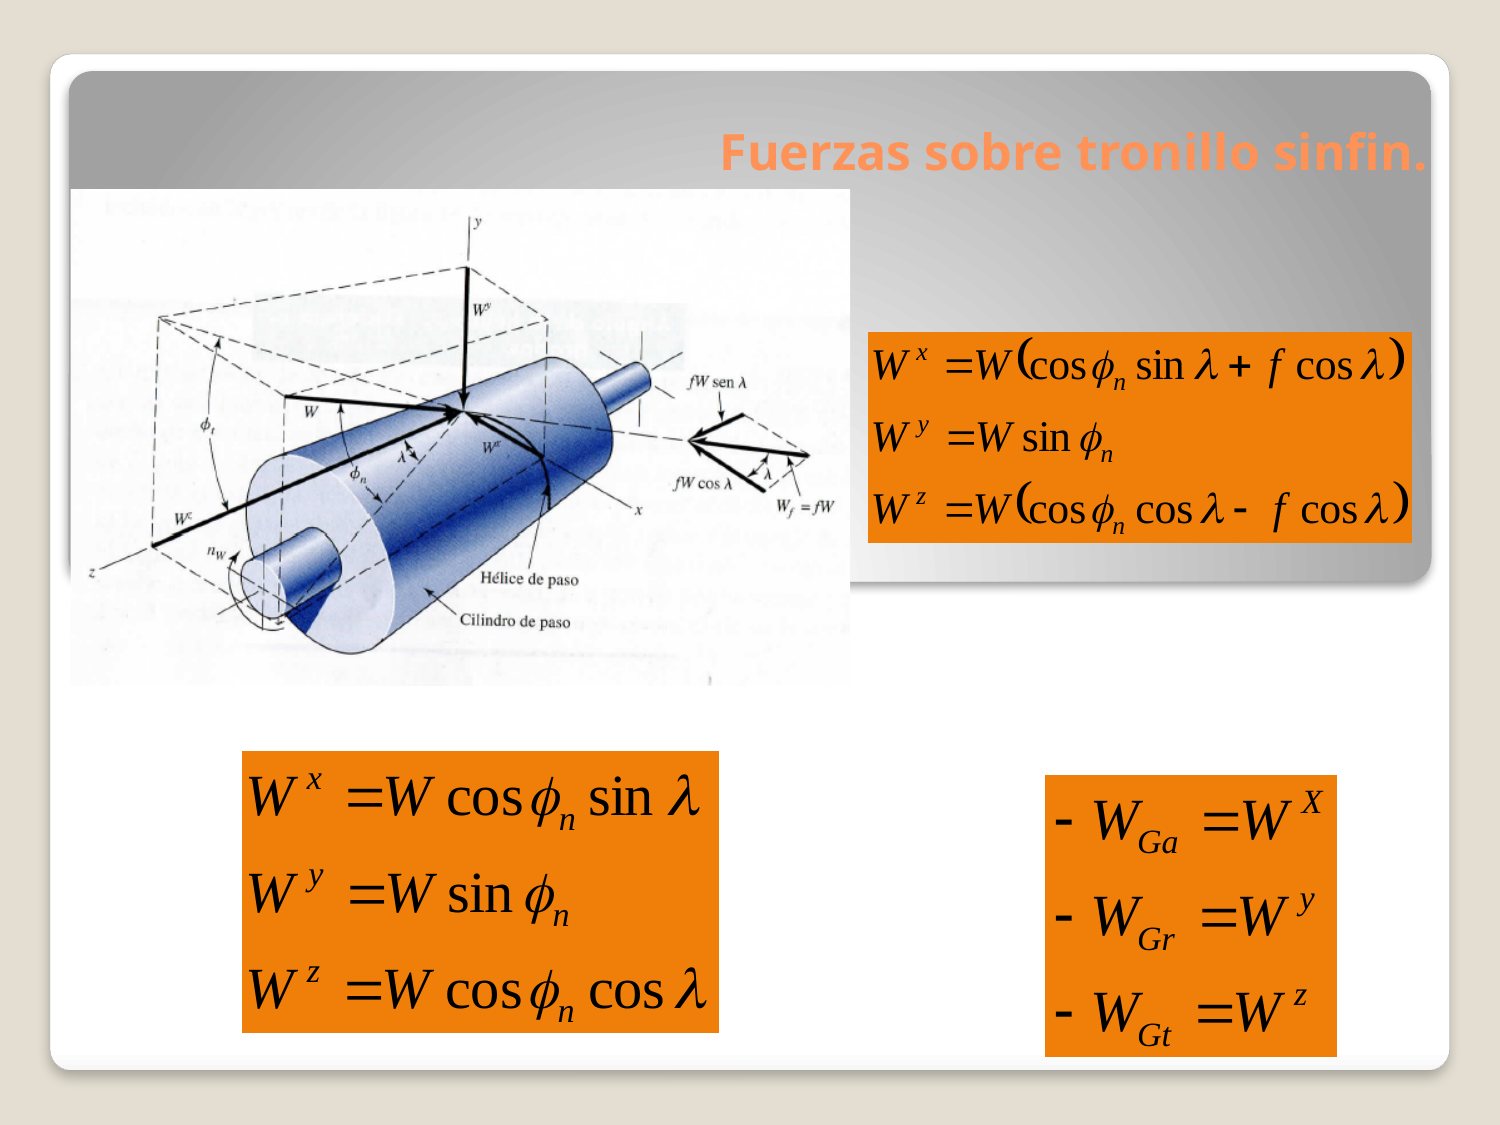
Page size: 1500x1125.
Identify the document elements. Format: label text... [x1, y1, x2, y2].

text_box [1045, 774, 1338, 1058]
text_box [241, 751, 720, 1034]
picture [70, 188, 851, 686]
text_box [867, 331, 1412, 543]
text_box Fuerzas sobre tronillo sinfin. [265, 111, 1435, 189]
